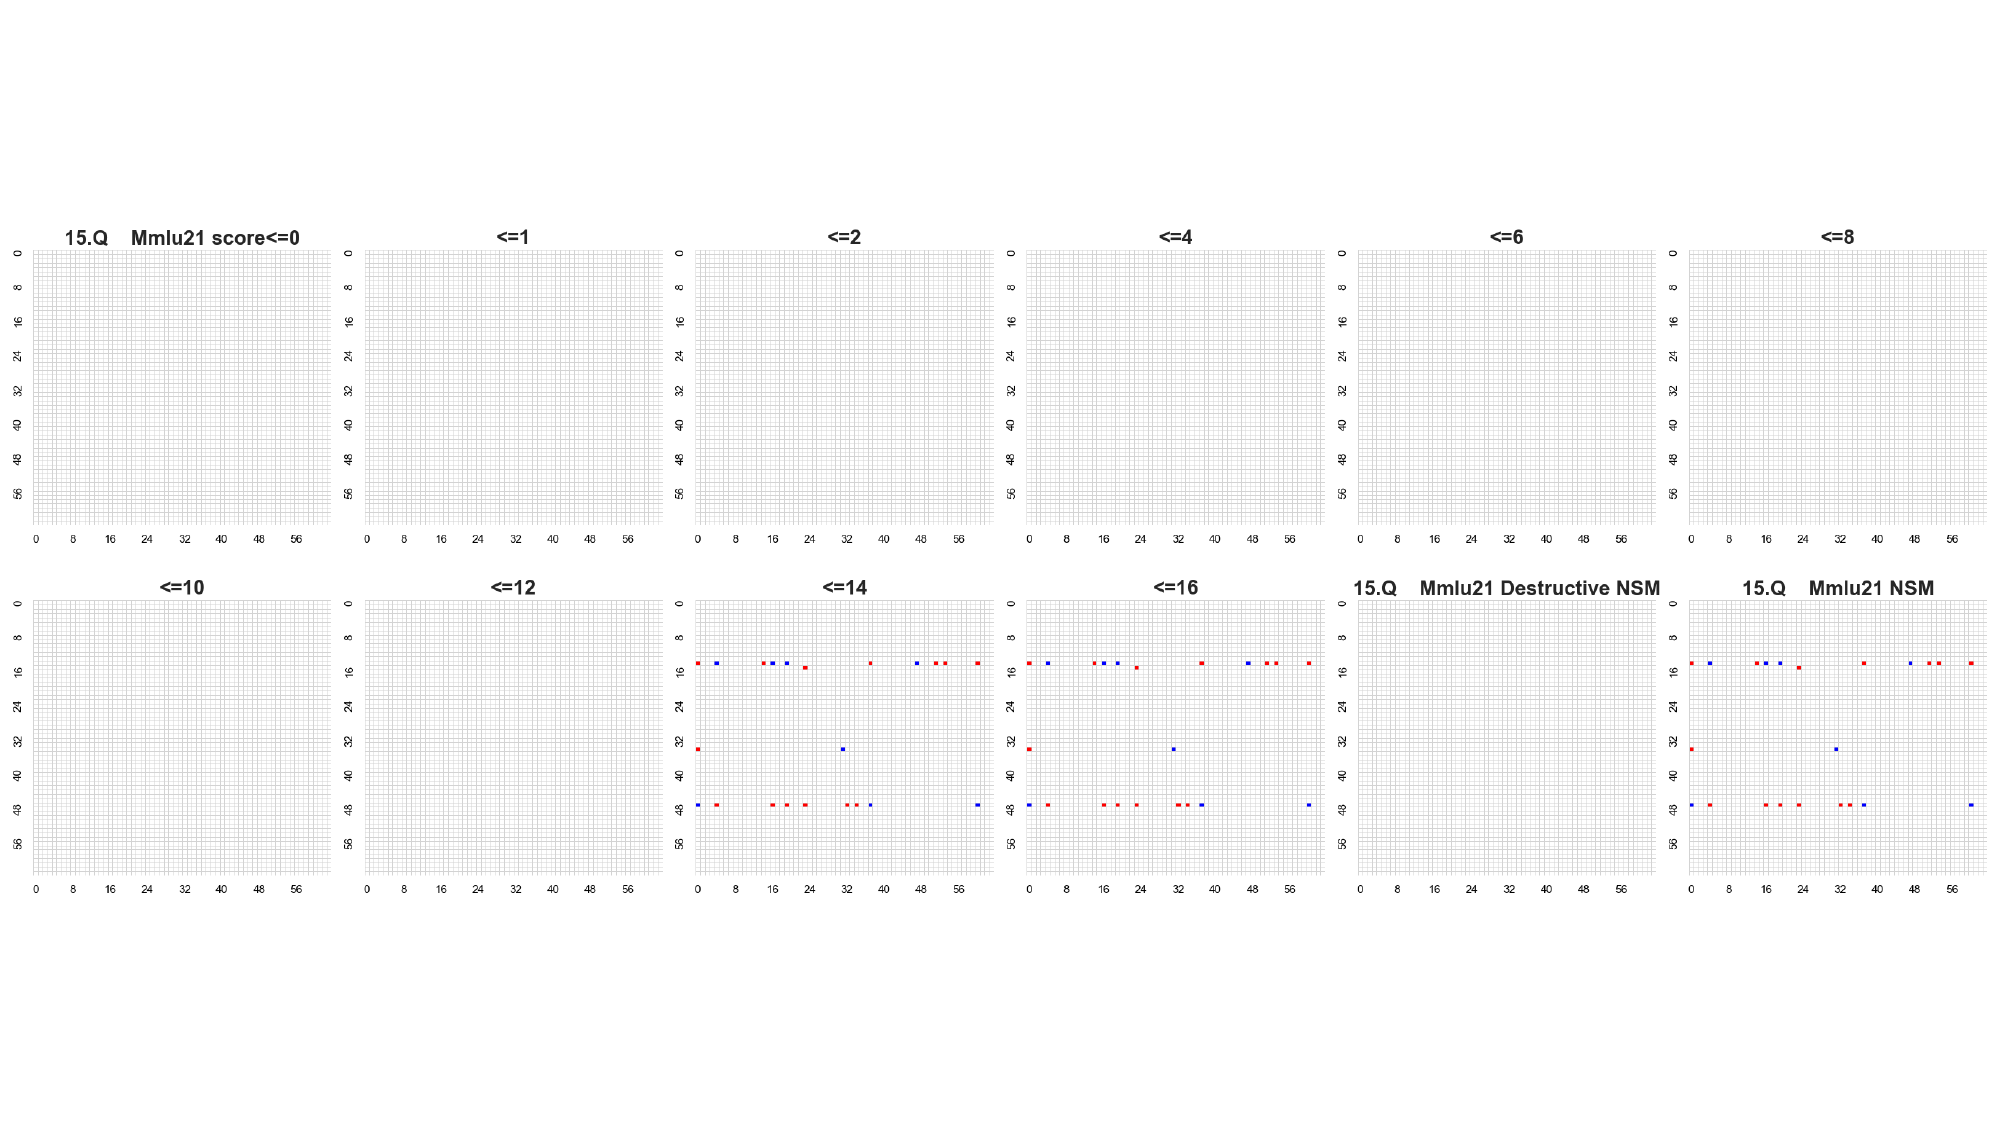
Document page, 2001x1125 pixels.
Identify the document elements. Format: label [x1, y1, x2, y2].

picture [0, 216, 2000, 908]
